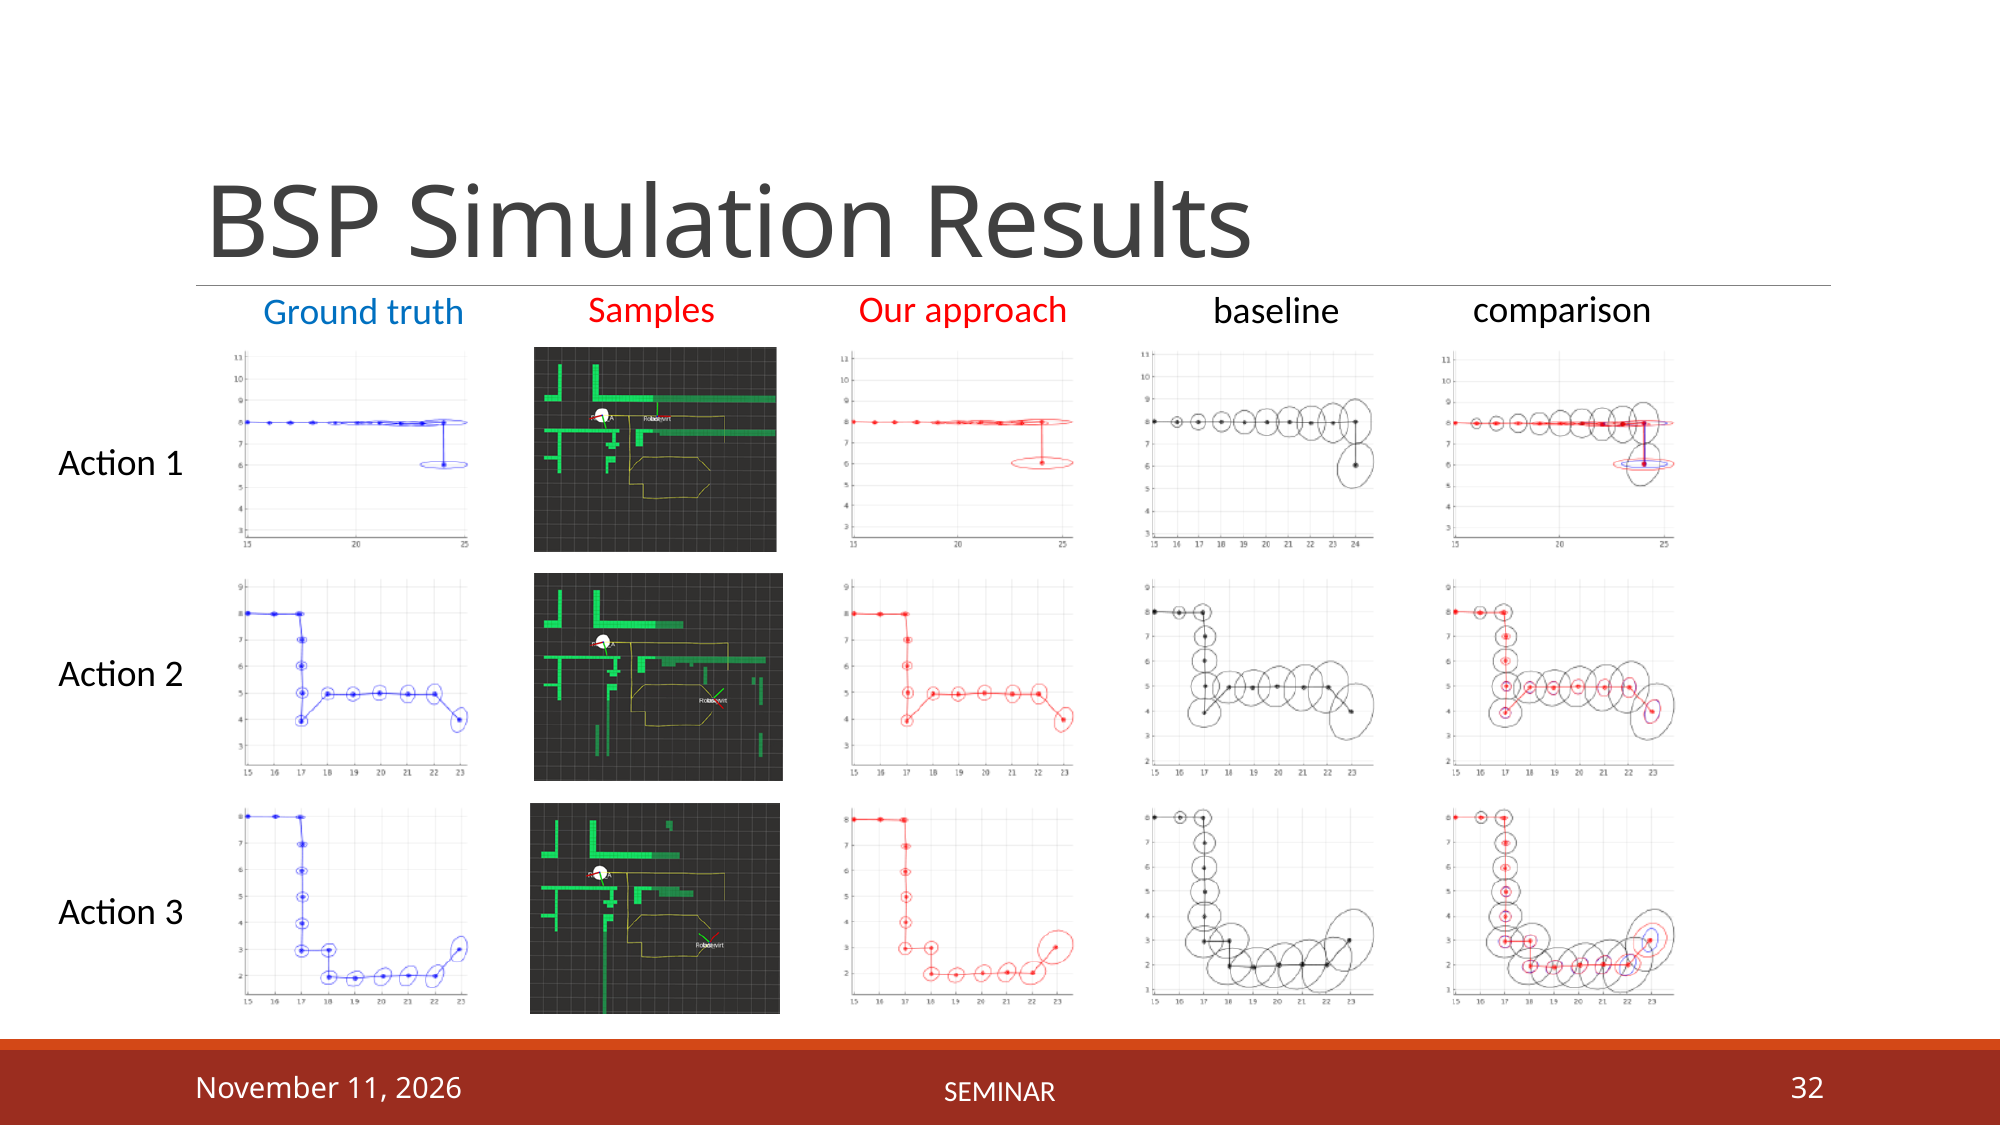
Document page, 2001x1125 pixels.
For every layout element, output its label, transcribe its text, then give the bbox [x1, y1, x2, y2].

picture [1121, 318, 1410, 1015]
footer Seminar [604, 1059, 1396, 1120]
picture [218, 321, 496, 1015]
picture [510, 323, 1102, 1015]
text_box Action 2 [28, 641, 199, 702]
text_box Our approach [843, 277, 1083, 320]
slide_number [180, 1059, 586, 1120]
title BSP Simulation Results [189, 47, 1840, 285]
text_box Samples [560, 277, 731, 320]
text_box Action 1 [28, 430, 199, 491]
text_box baseline [1185, 278, 1355, 315]
text_box comparison [1458, 277, 1700, 315]
picture [1419, 318, 1699, 1015]
text_box Ground truth [237, 279, 480, 318]
text_box Action 3 [28, 879, 199, 940]
slide_number 32 [1624, 1059, 1840, 1120]
